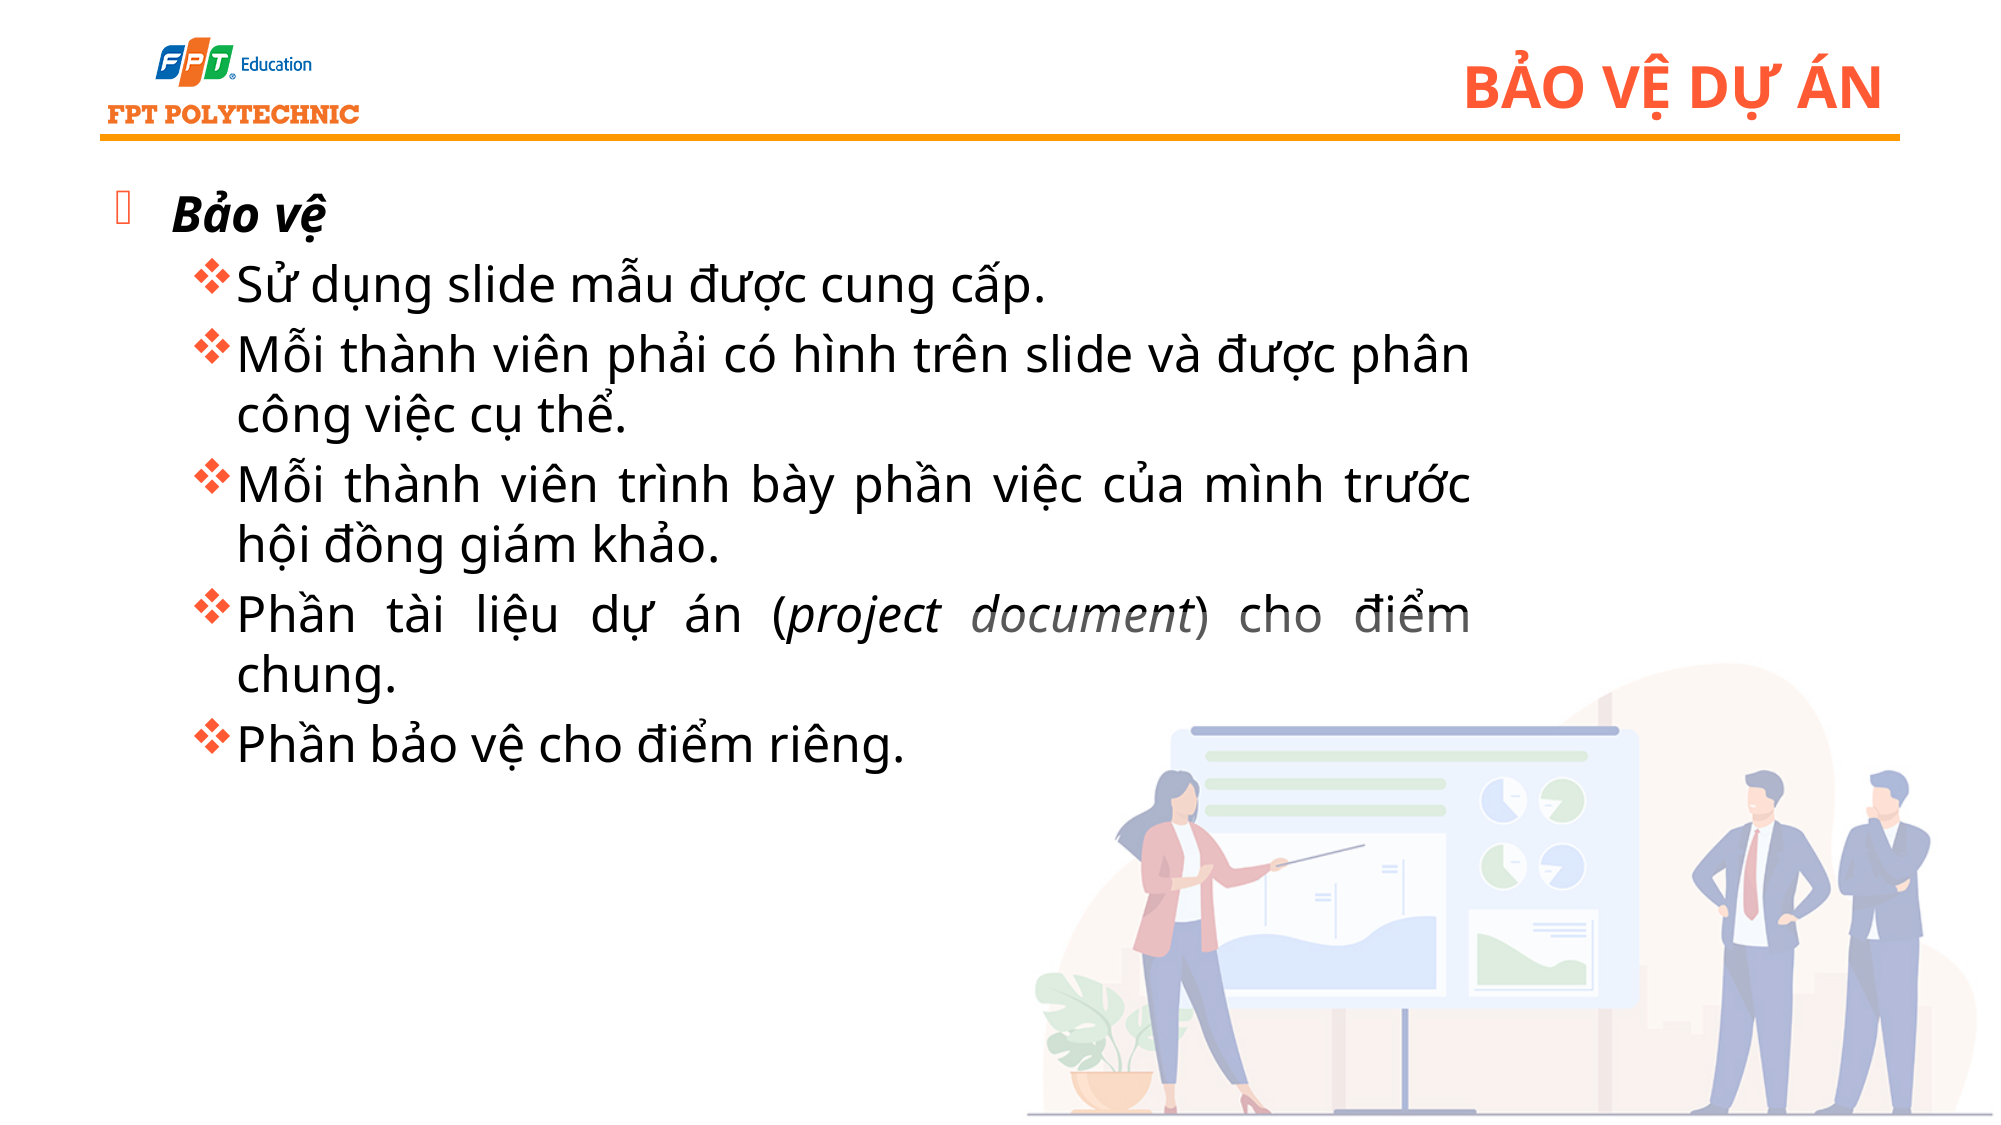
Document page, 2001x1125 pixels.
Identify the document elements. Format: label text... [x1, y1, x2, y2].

picture [959, 612, 1998, 1125]
list Bảo vệ Sử dụng slide mẫu được cung cấp. Mỗi thành viên phải có hình trên slide và được phân công việc cụ thể. Mỗi thành viên trình bày phần việc của mình trước hội đồng giám khảo. Phần tài liệu dự án (project document) cho điểm chung. Phần bảo vệ cho điểm riêng. [99, 174, 1488, 1038]
title Bảo vệ dự án [366, 45, 1900, 125]
picture [99, 25, 367, 134]
picture [99, 135, 367, 143]
